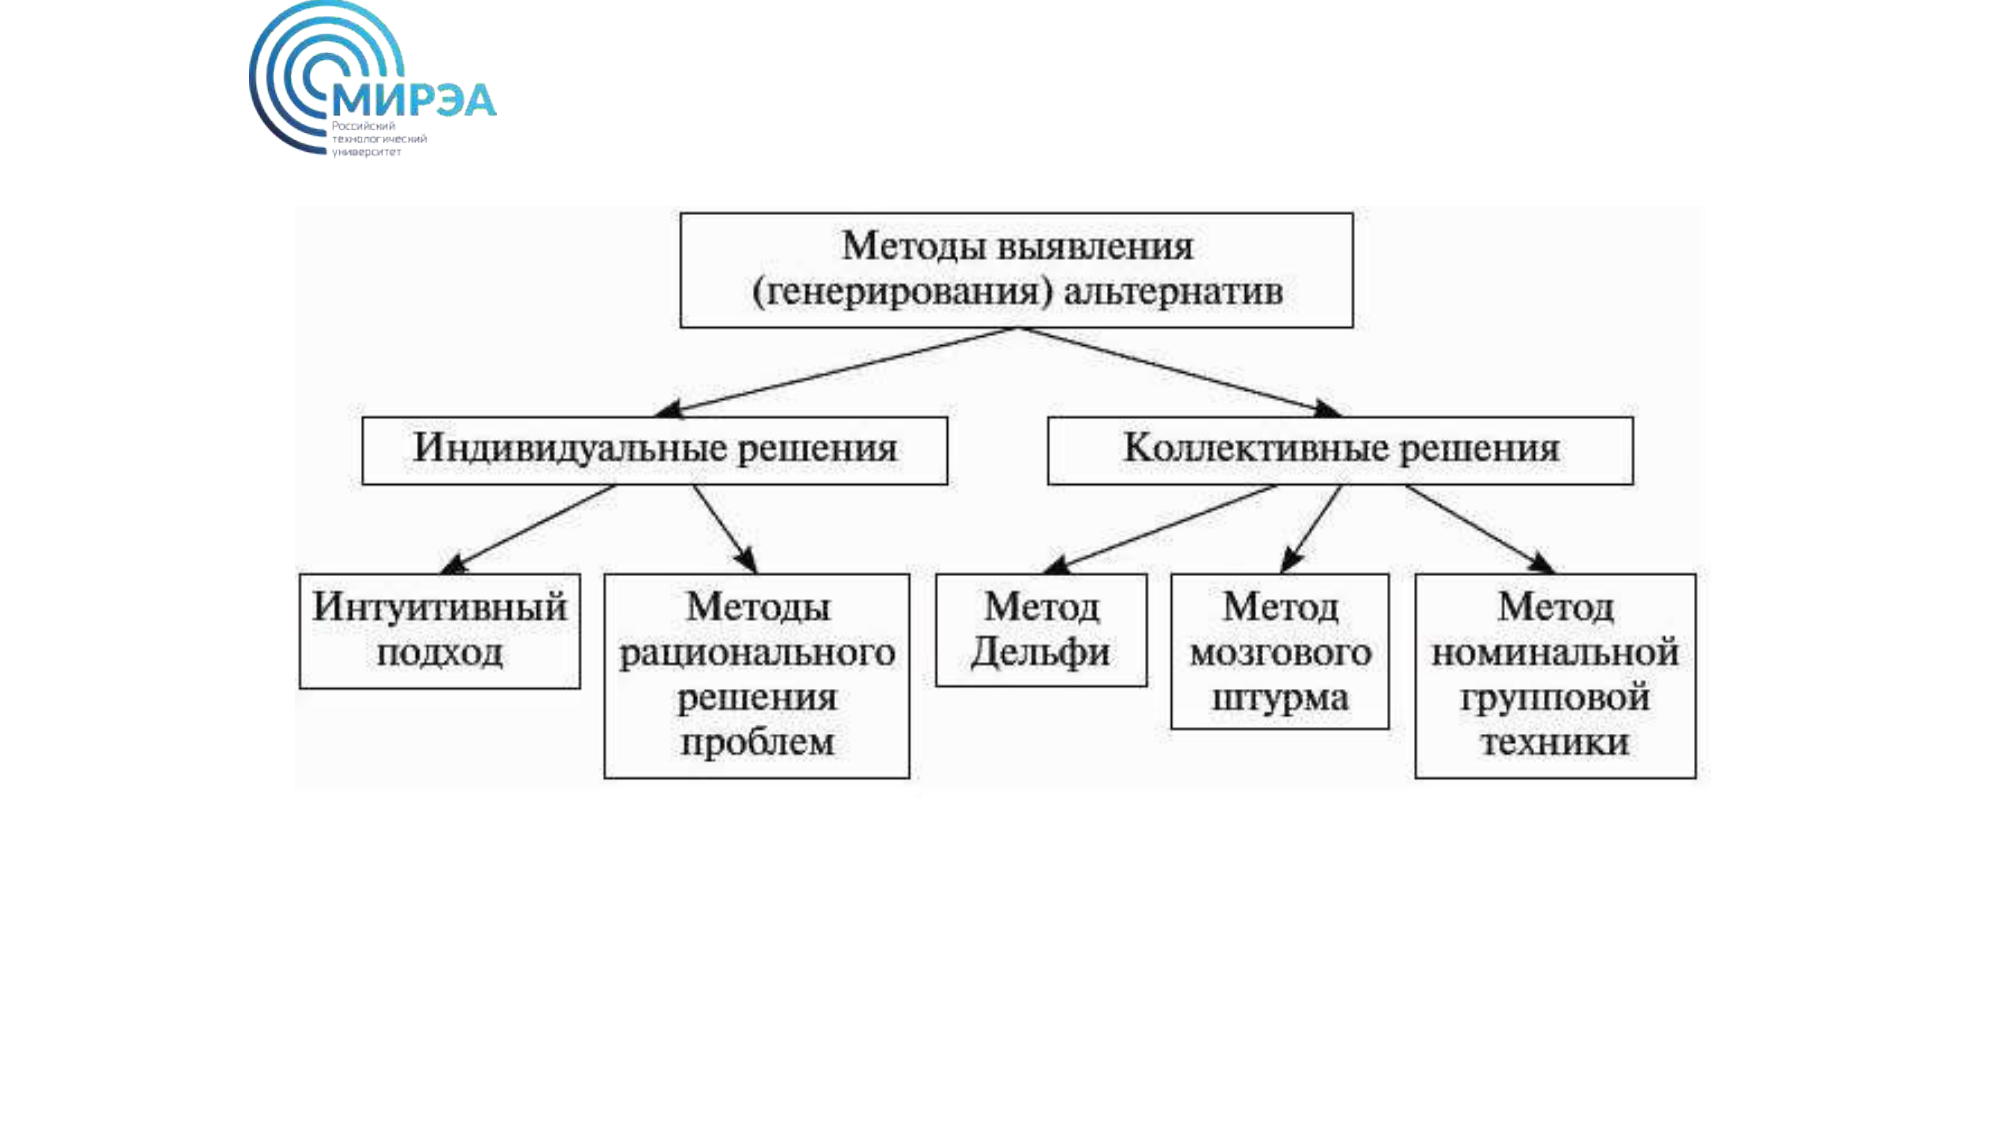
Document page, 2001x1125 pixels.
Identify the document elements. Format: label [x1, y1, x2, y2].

picture [249, 0, 497, 160]
picture [295, 206, 1711, 798]
